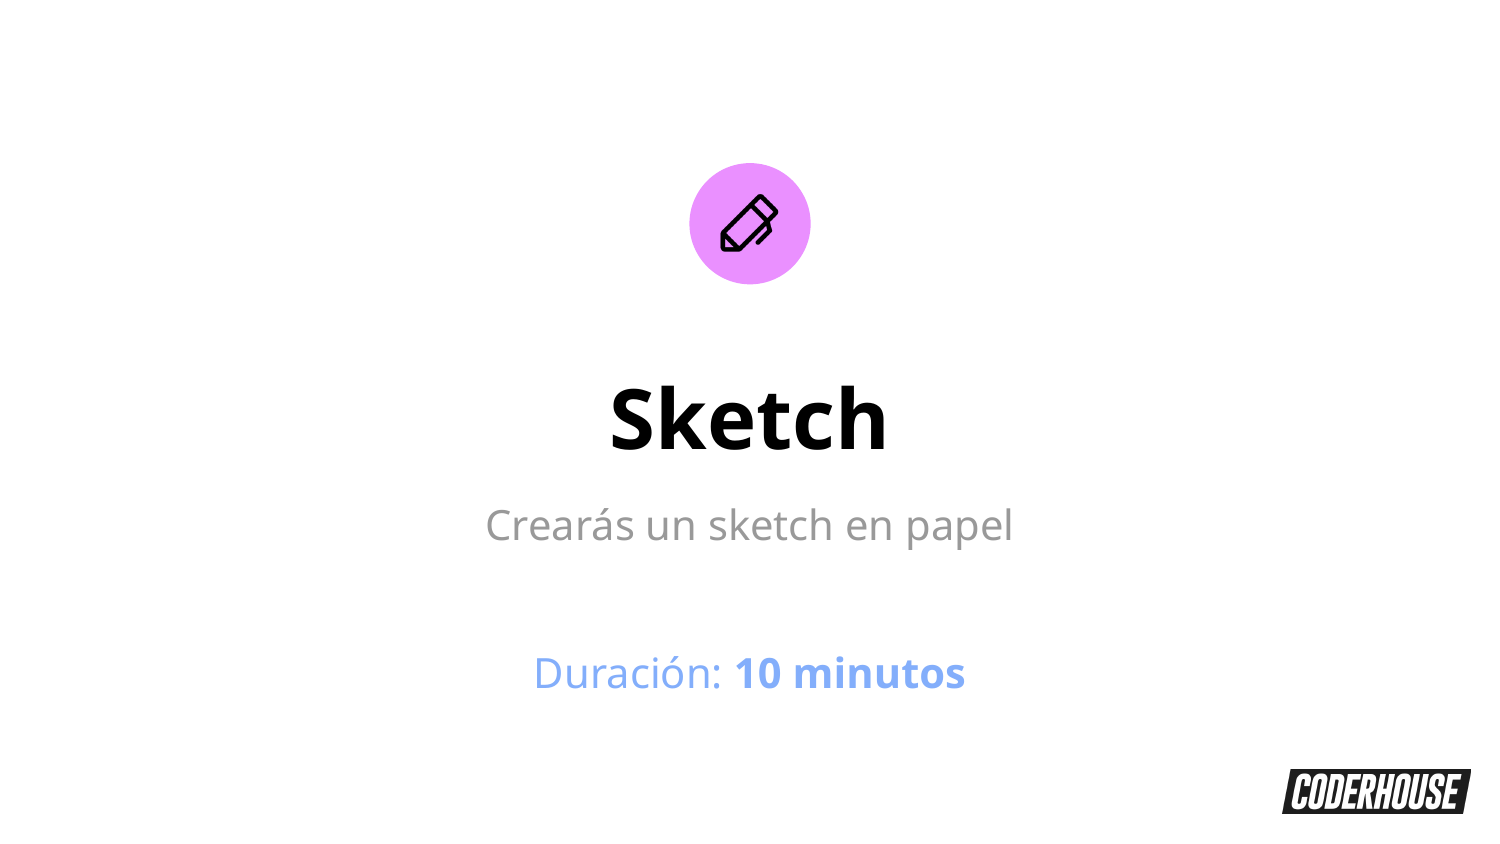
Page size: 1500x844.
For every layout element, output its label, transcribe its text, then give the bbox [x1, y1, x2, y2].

text_box Sketch [239, 362, 1261, 483]
text_box Crearás un sketch en papel [161, 483, 1339, 564]
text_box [689, 162, 811, 285]
picture [1281, 769, 1471, 814]
text_box Duración: 10 minutos [161, 631, 1339, 712]
